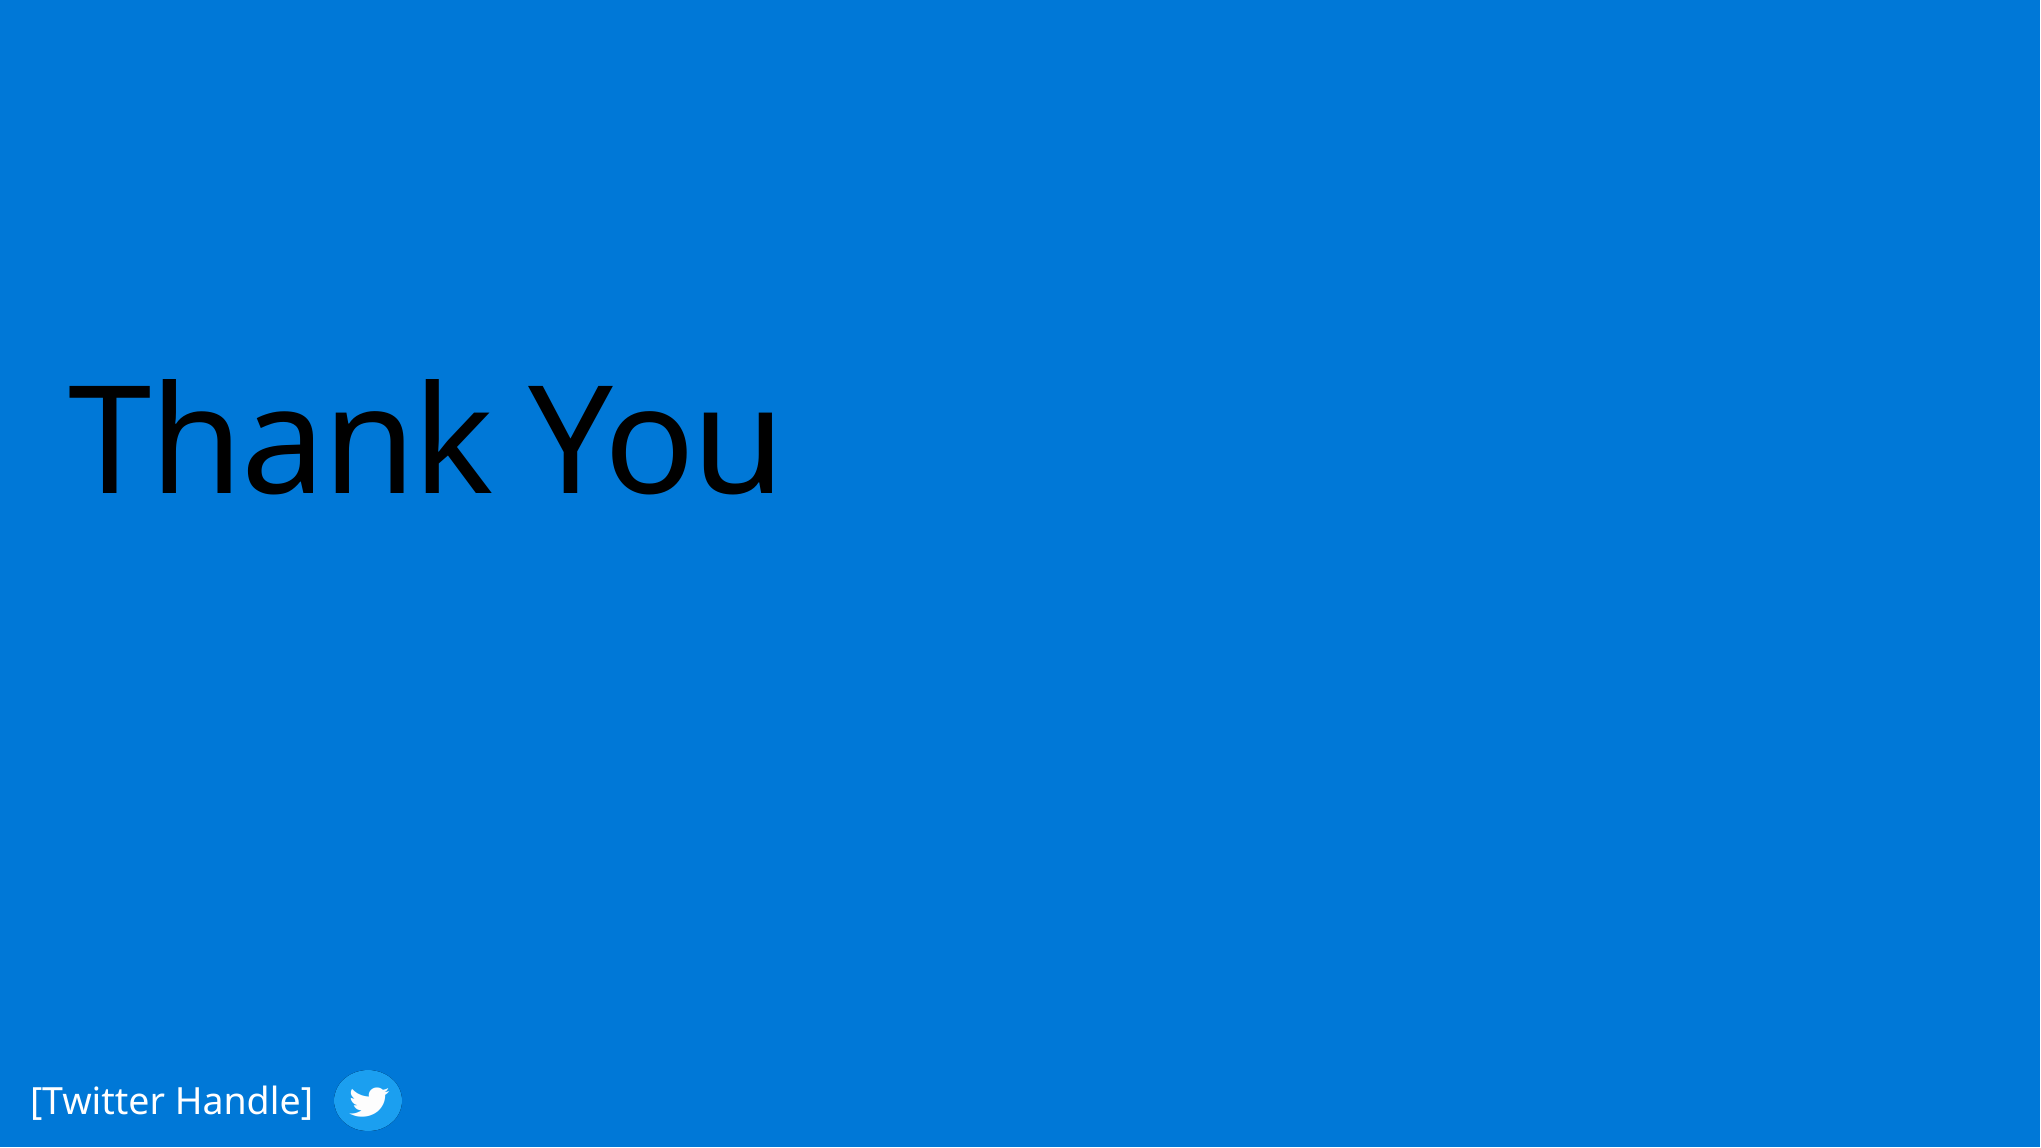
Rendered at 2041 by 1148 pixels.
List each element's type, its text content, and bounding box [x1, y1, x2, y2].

picture [334, 1070, 402, 1131]
title Thank You [45, 348, 1695, 543]
